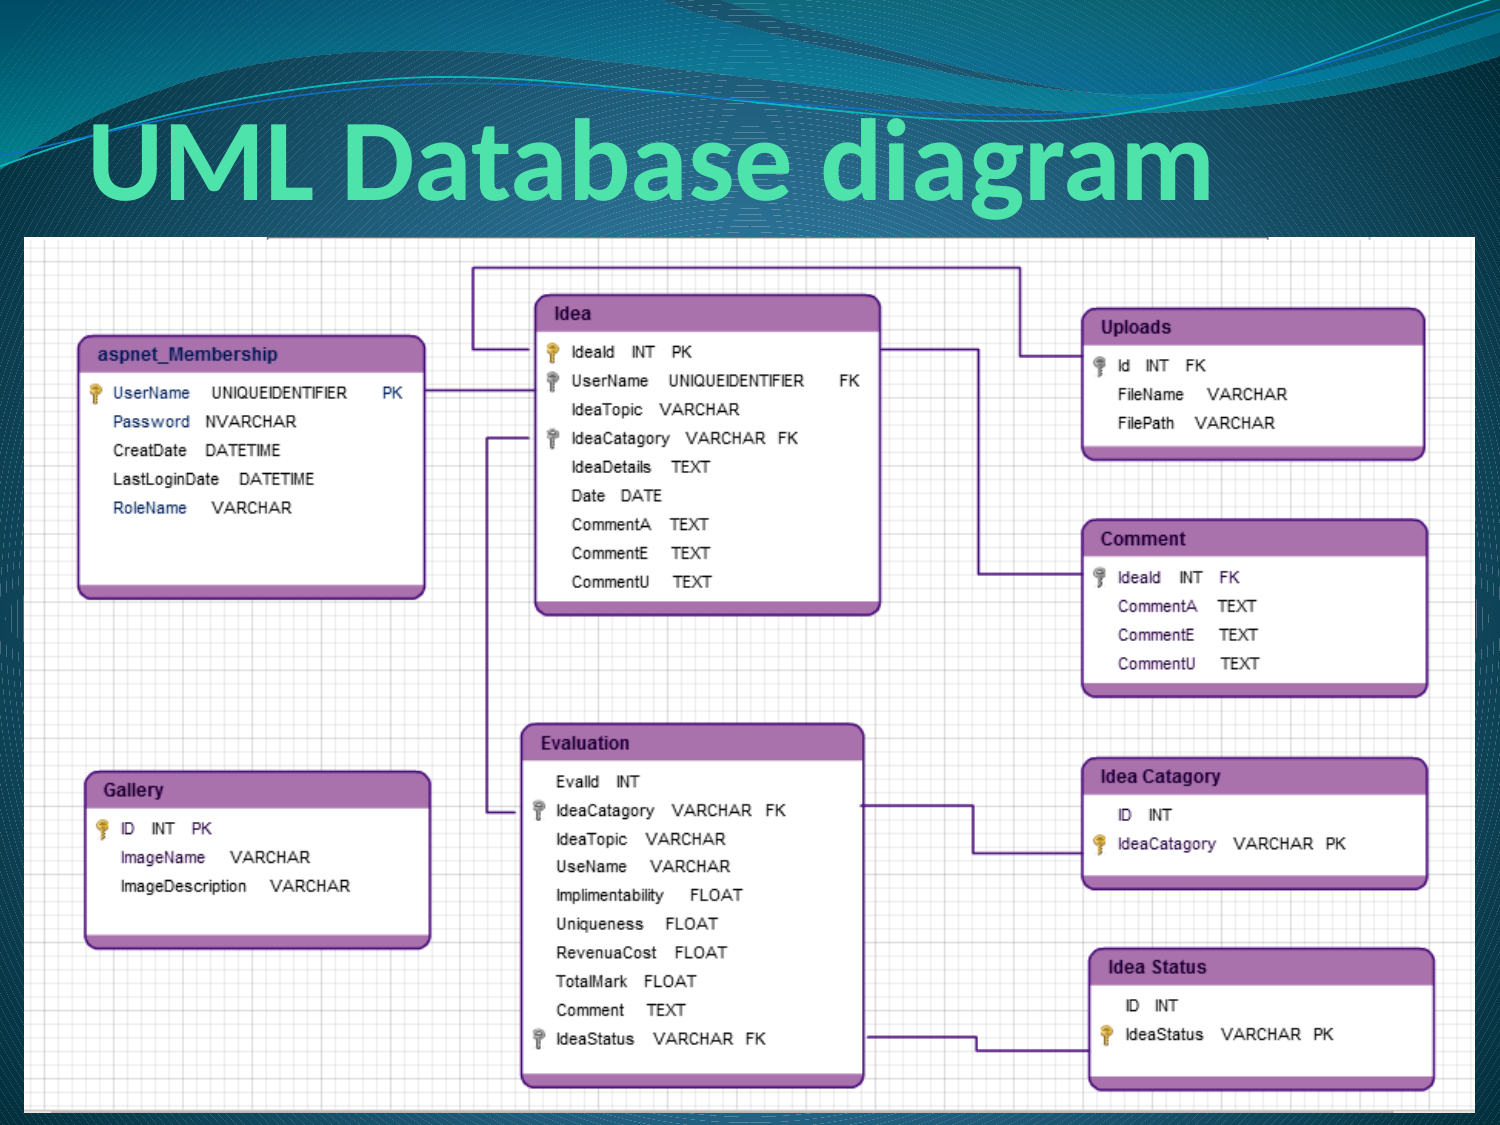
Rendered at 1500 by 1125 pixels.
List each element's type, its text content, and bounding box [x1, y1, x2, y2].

picture [24, 237, 1476, 1113]
title UML Database diagram [87, 0, 1363, 224]
